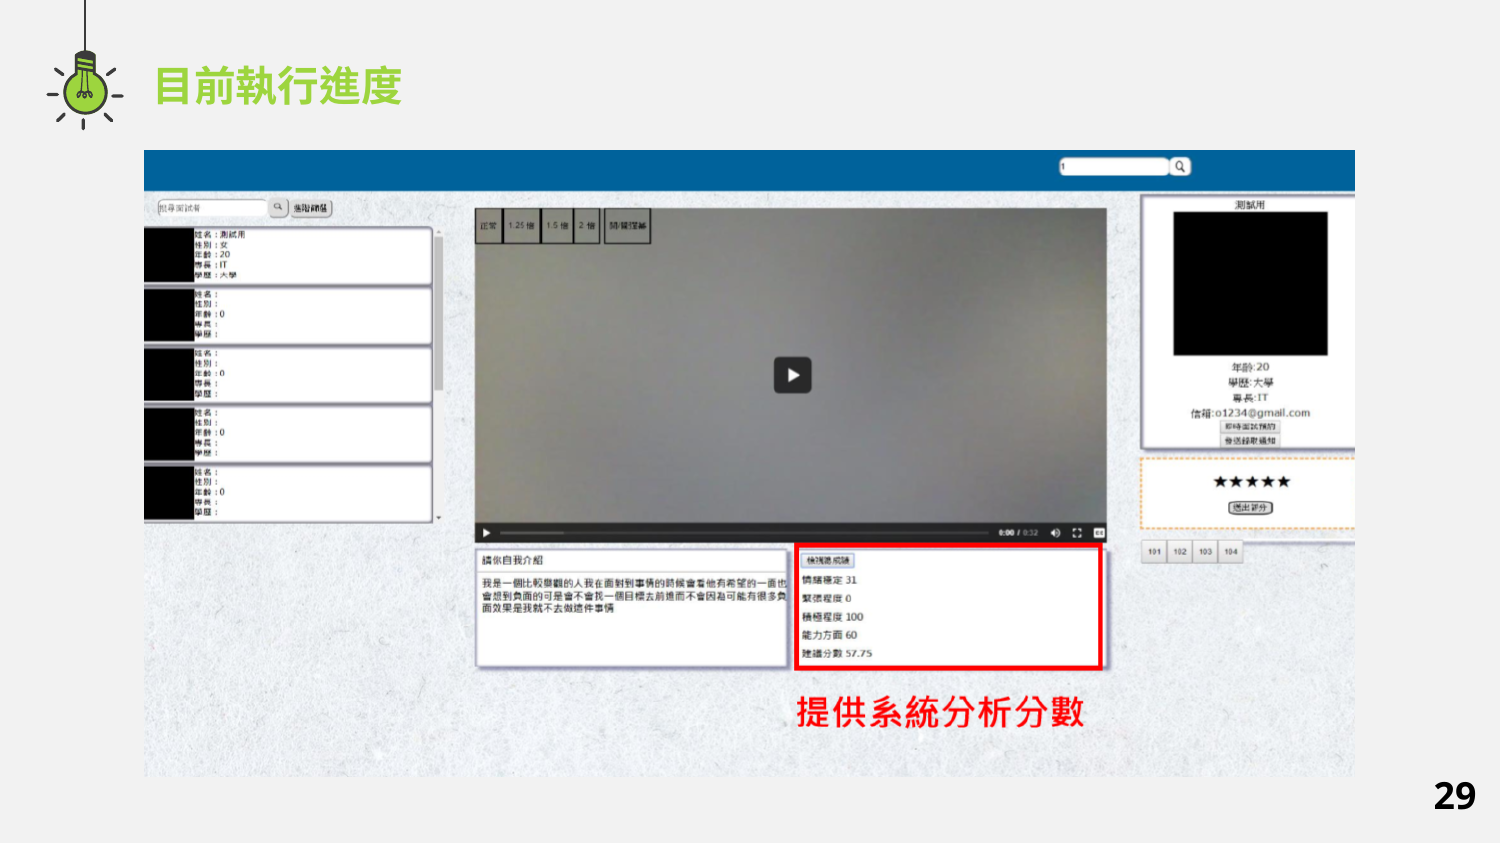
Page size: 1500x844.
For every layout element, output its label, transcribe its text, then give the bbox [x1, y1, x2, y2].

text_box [46, 0, 124, 131]
text_box 目前執行進度 [137, 52, 418, 118]
text_box 29 [1419, 764, 1492, 824]
picture [144, 149, 1356, 777]
